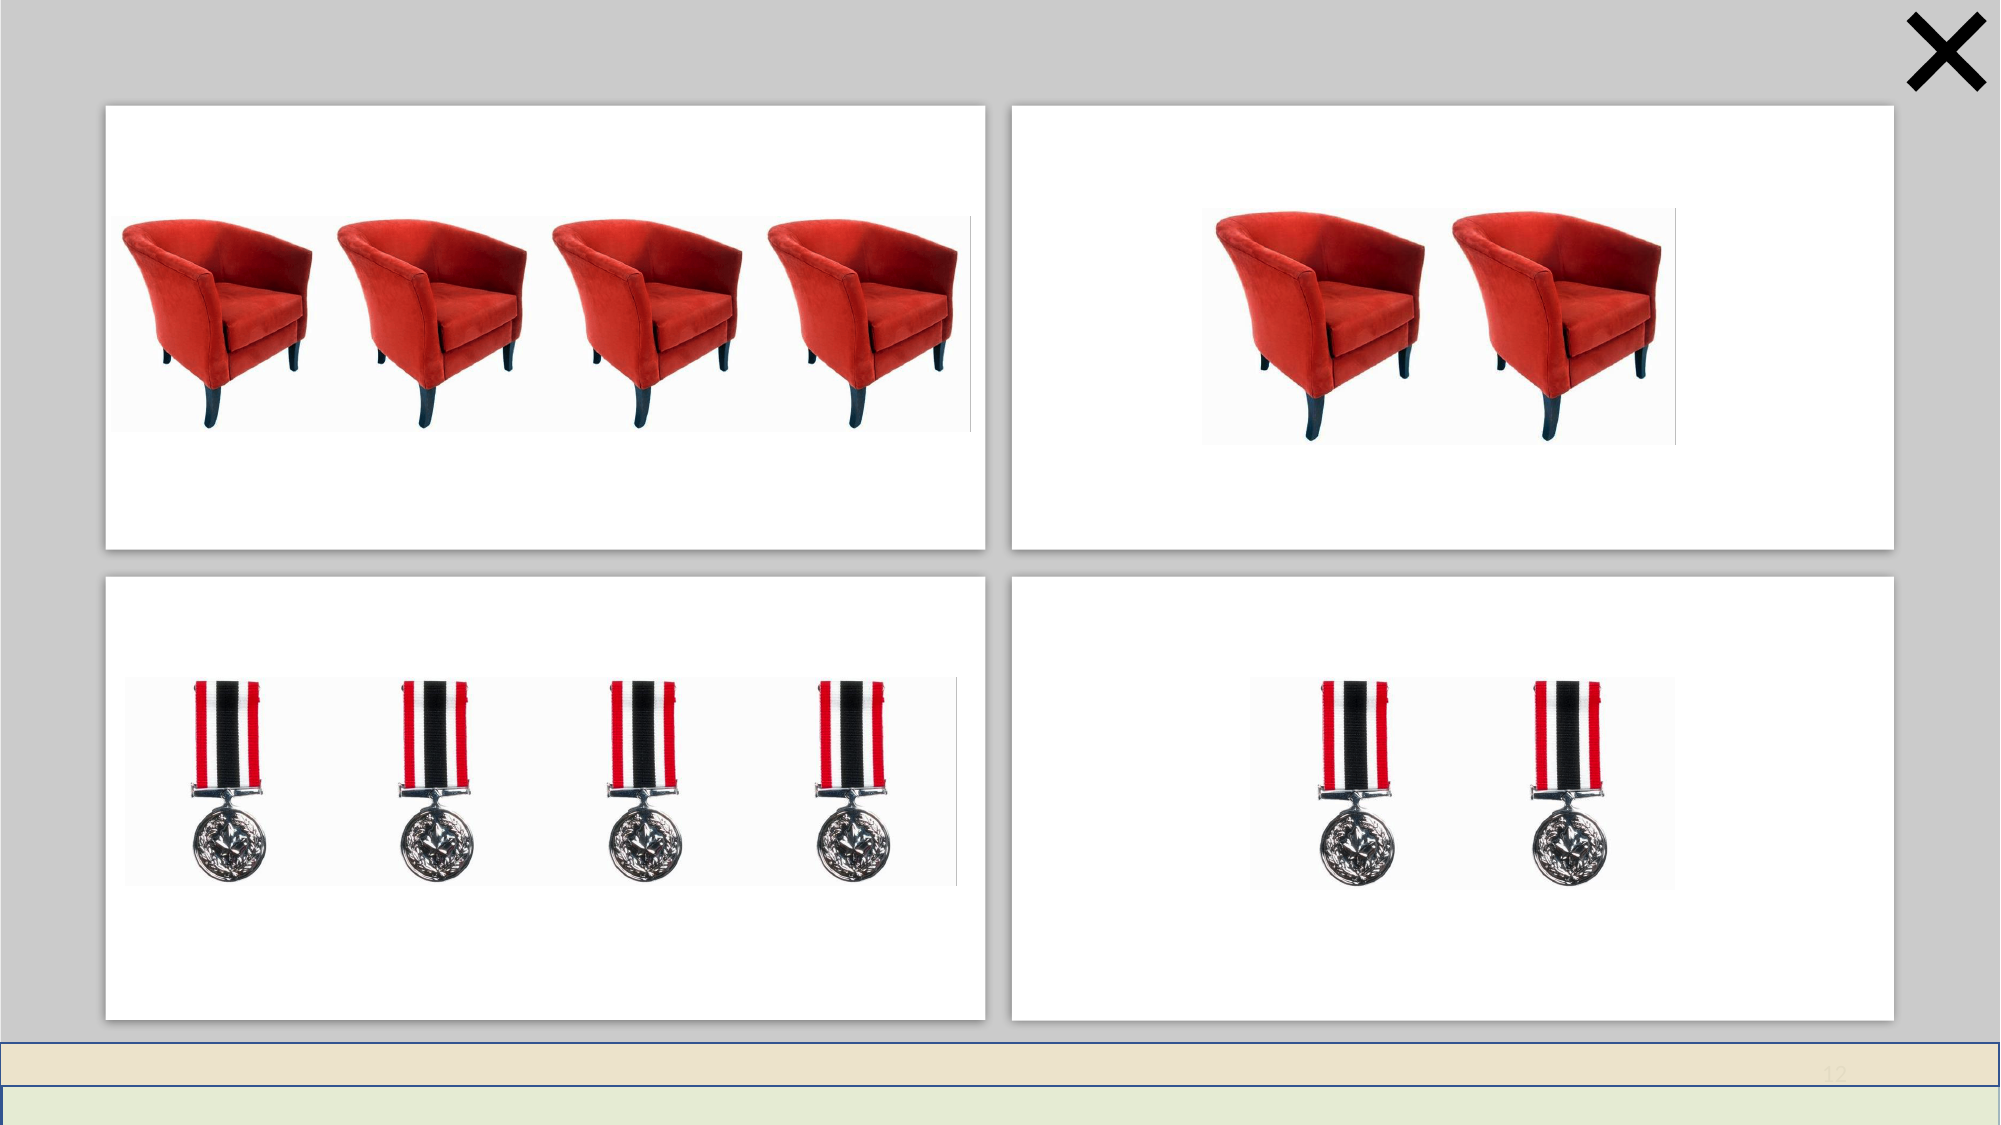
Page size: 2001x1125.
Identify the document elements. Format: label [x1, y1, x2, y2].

text_box [0, 1042, 2000, 1085]
text_box [0, 0, 2000, 1042]
text_box [1011, 576, 1895, 1022]
picture [1202, 208, 1676, 446]
text_box [0, 1085, 2000, 1125]
picture [1892, 0, 2000, 106]
text_box [104, 104, 986, 551]
text_box [1011, 104, 1895, 551]
picture [125, 677, 958, 886]
text_box [104, 576, 986, 1021]
picture [1250, 677, 1676, 890]
picture [111, 216, 972, 432]
